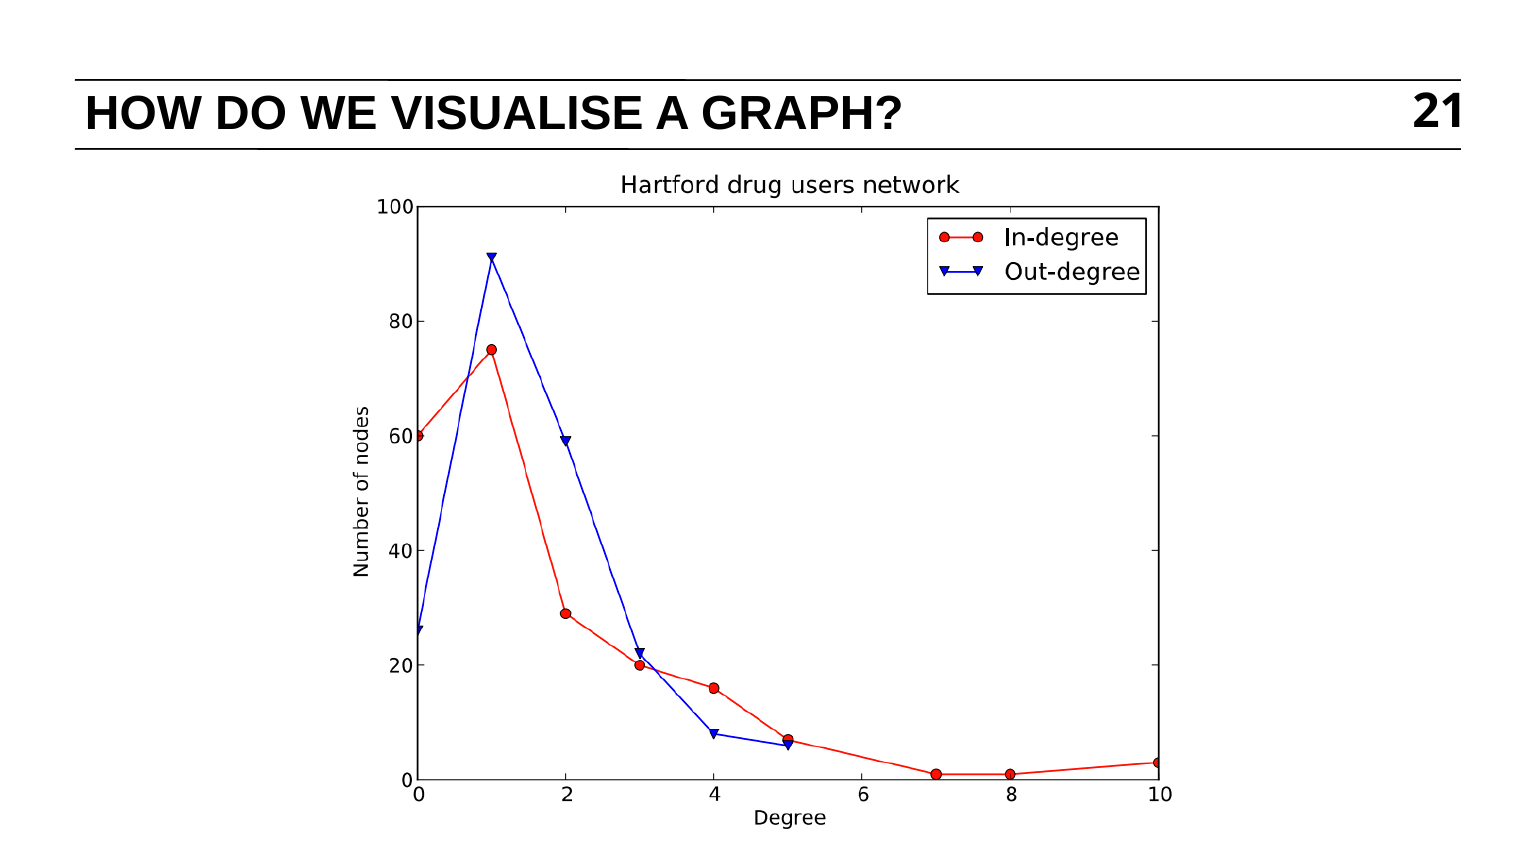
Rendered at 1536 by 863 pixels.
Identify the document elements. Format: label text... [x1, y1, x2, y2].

title HOW DO WE VISUALISE A GRAPH? [76, 82, 1369, 251]
picture [323, 157, 1212, 848]
slide_number 21 [1410, 83, 1470, 142]
